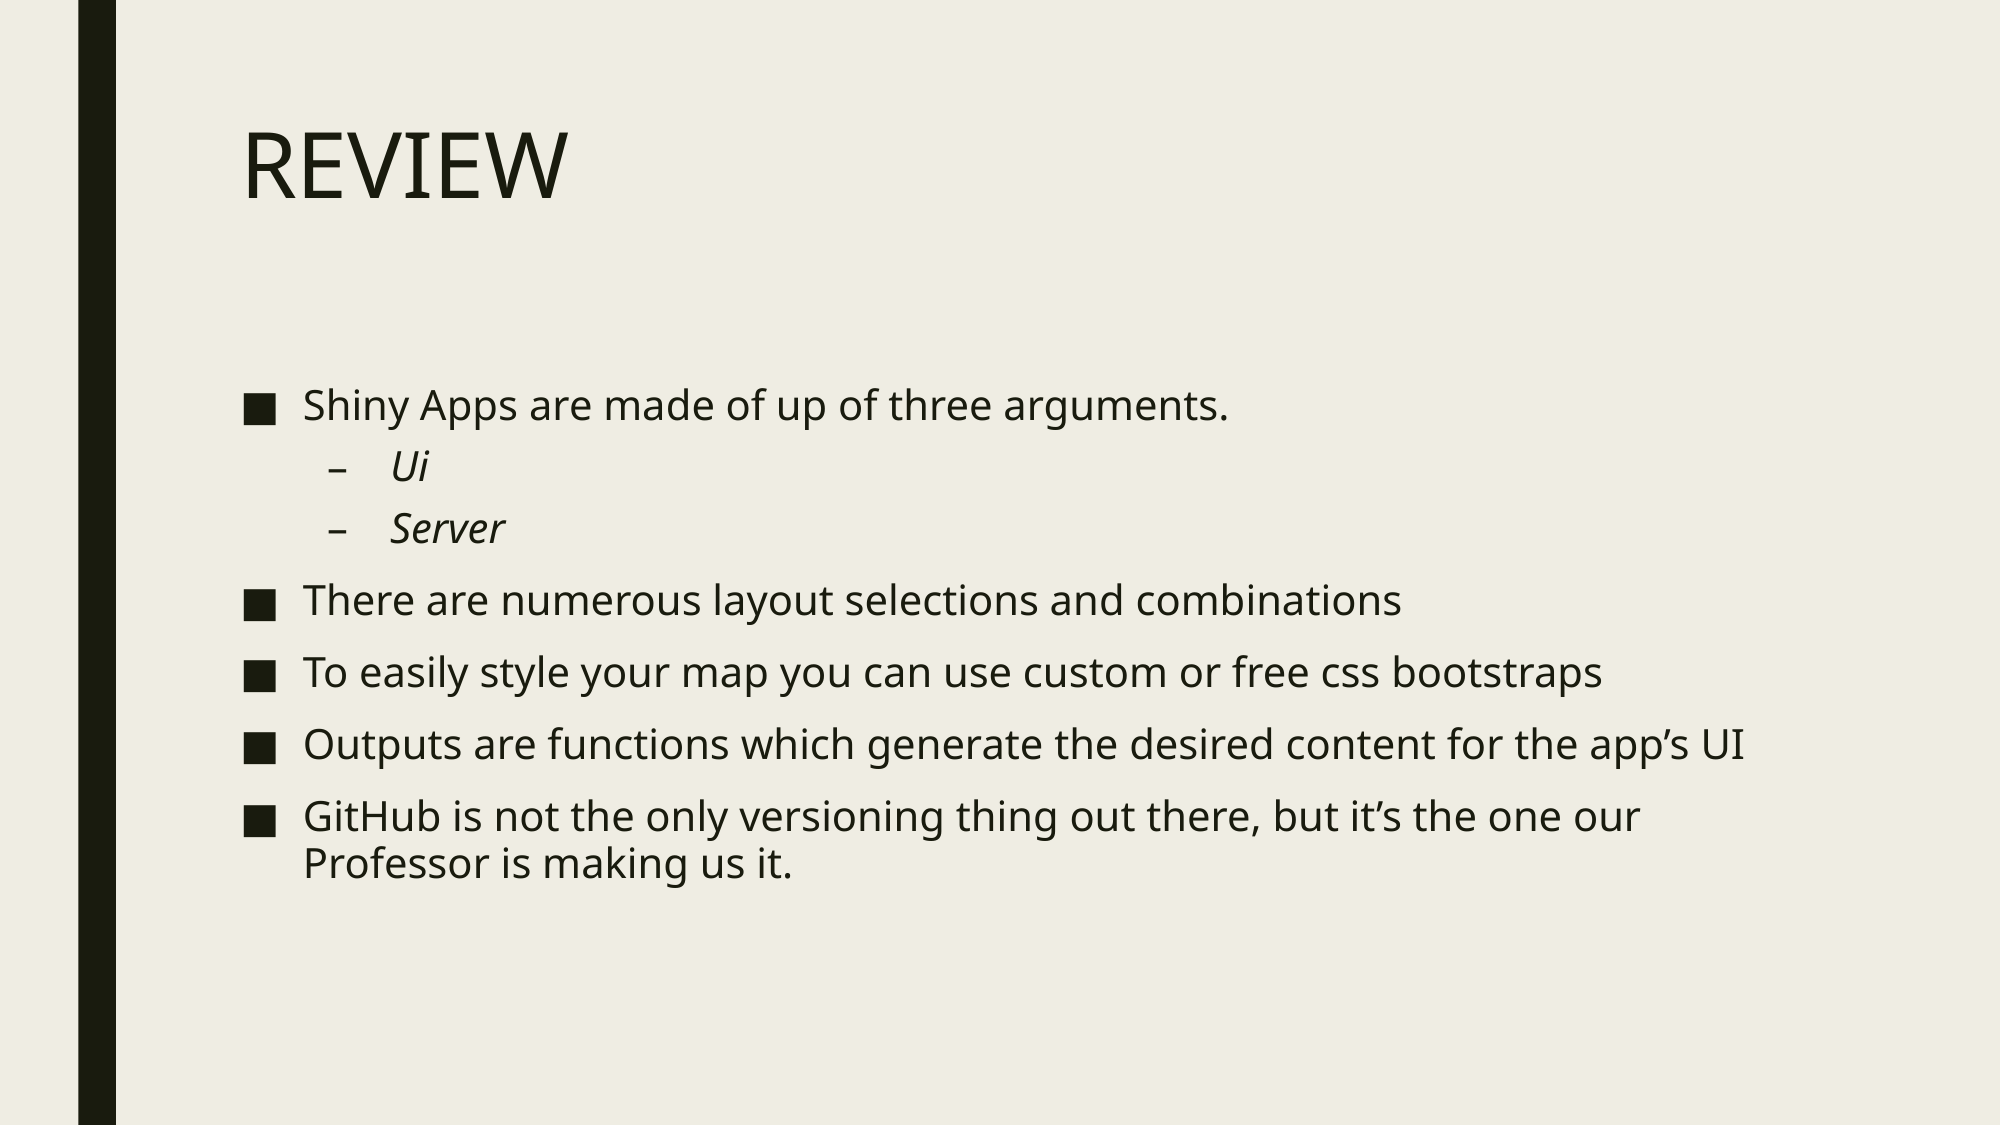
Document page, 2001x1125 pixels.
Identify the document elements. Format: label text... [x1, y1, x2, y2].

title REVIEW [225, 112, 1800, 357]
list Shiny Apps are made of up of three arguments. Ui Server There are numerous layout selections and combinations To easily style your map you can use custom or free css bootstraps Outputs are functions which generate the desired content for the app’s UI GitHub is not the only versioning thing out there, but it’s the one our Professor is making us it. [225, 375, 1800, 963]
